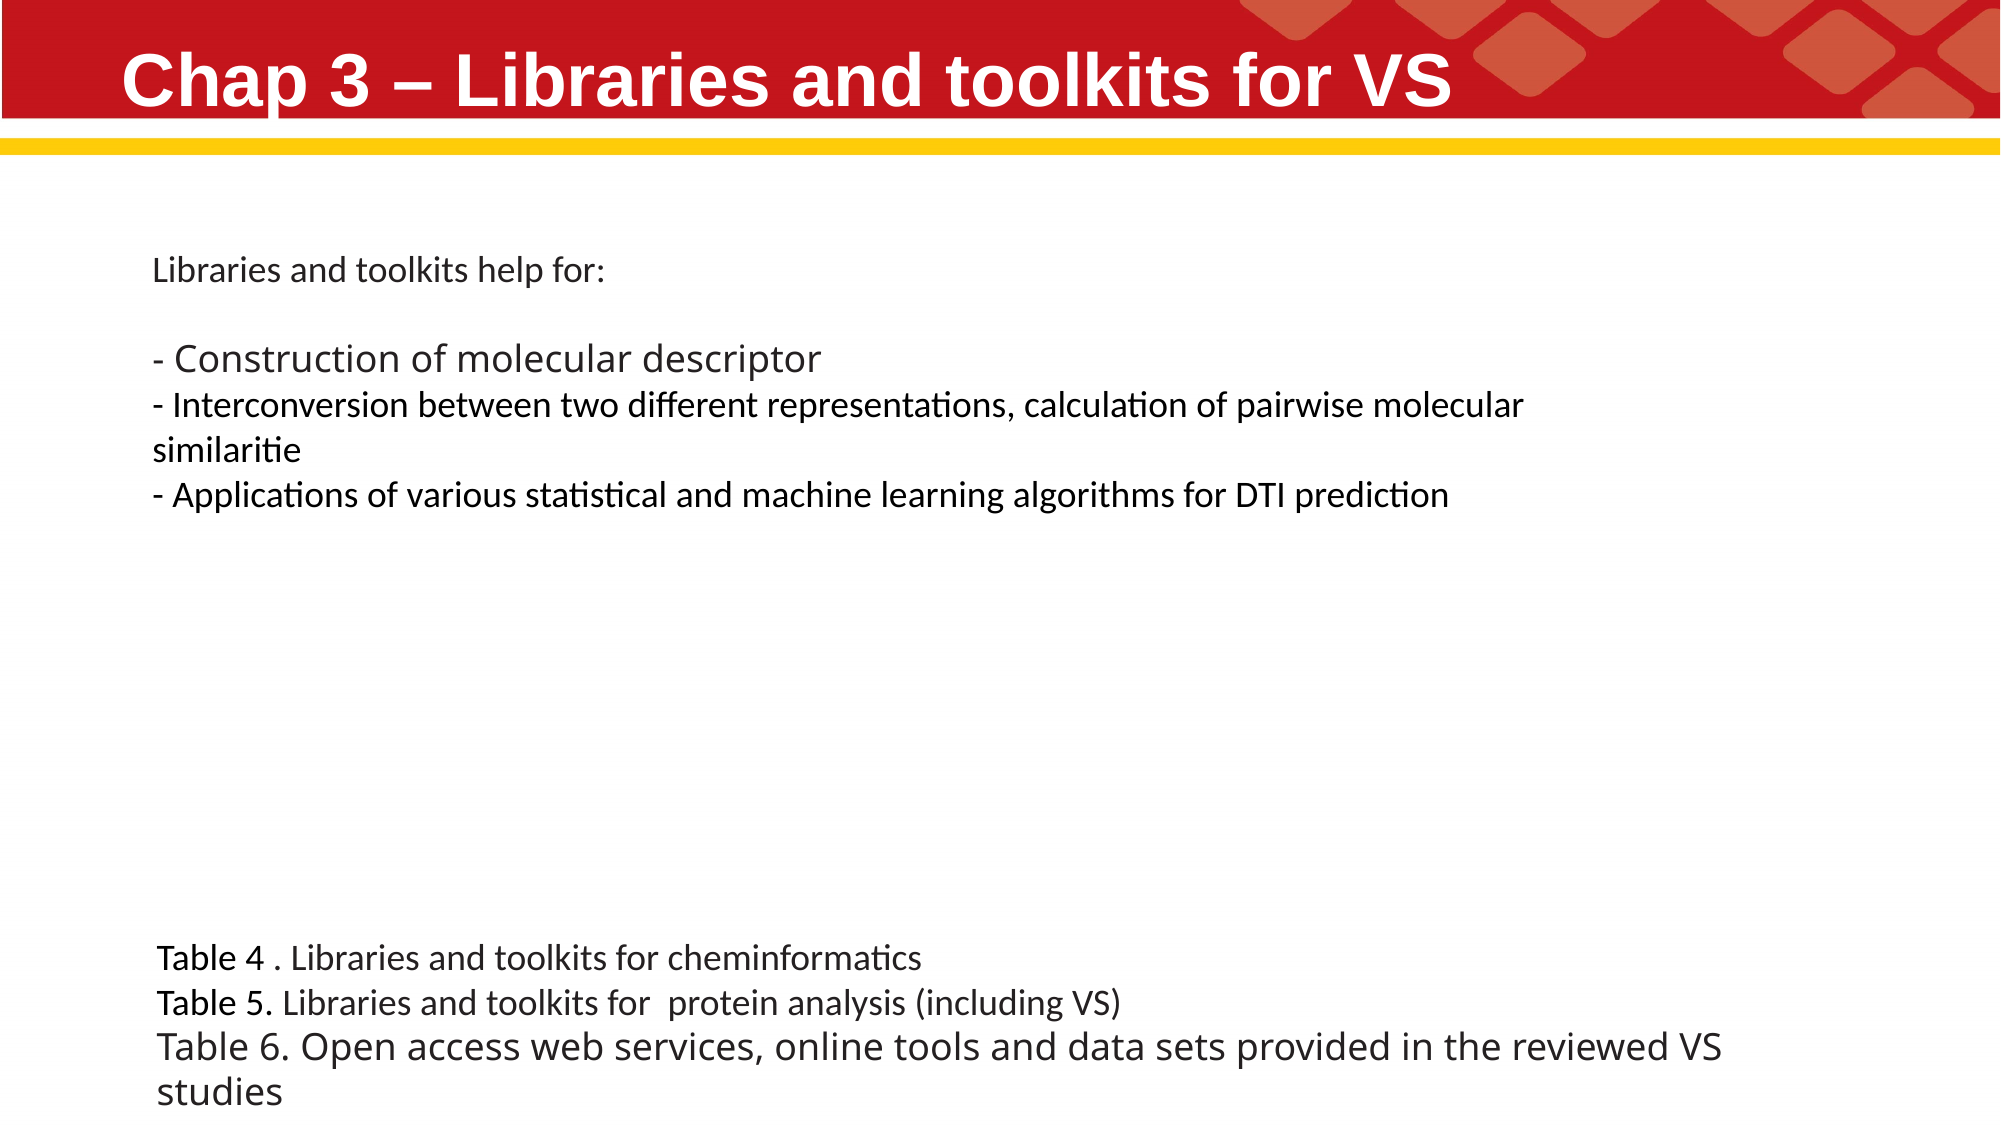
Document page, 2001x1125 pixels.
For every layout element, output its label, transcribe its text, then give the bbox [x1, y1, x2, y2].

text_box - Construction of molecular descriptor - Interconversion between two different representations, calculation of pairwise molecular similaritie - Applications of various statistical and machine learning algorithms for DTI prediction [137, 328, 1616, 523]
title Chap 3 – Libraries and toolkits for VS [106, 0, 1863, 191]
text_box Libraries and toolkits help for: [137, 237, 1138, 342]
picture [0, 0, 2001, 1125]
text_box Table 4 . Libraries and toolkits for cheminformatics Table 5. Libraries and toolkits for protein analysis (including VS) Table 6. Open access web services, online tools and data sets provided in the reviewed VS studies [141, 925, 1828, 1125]
